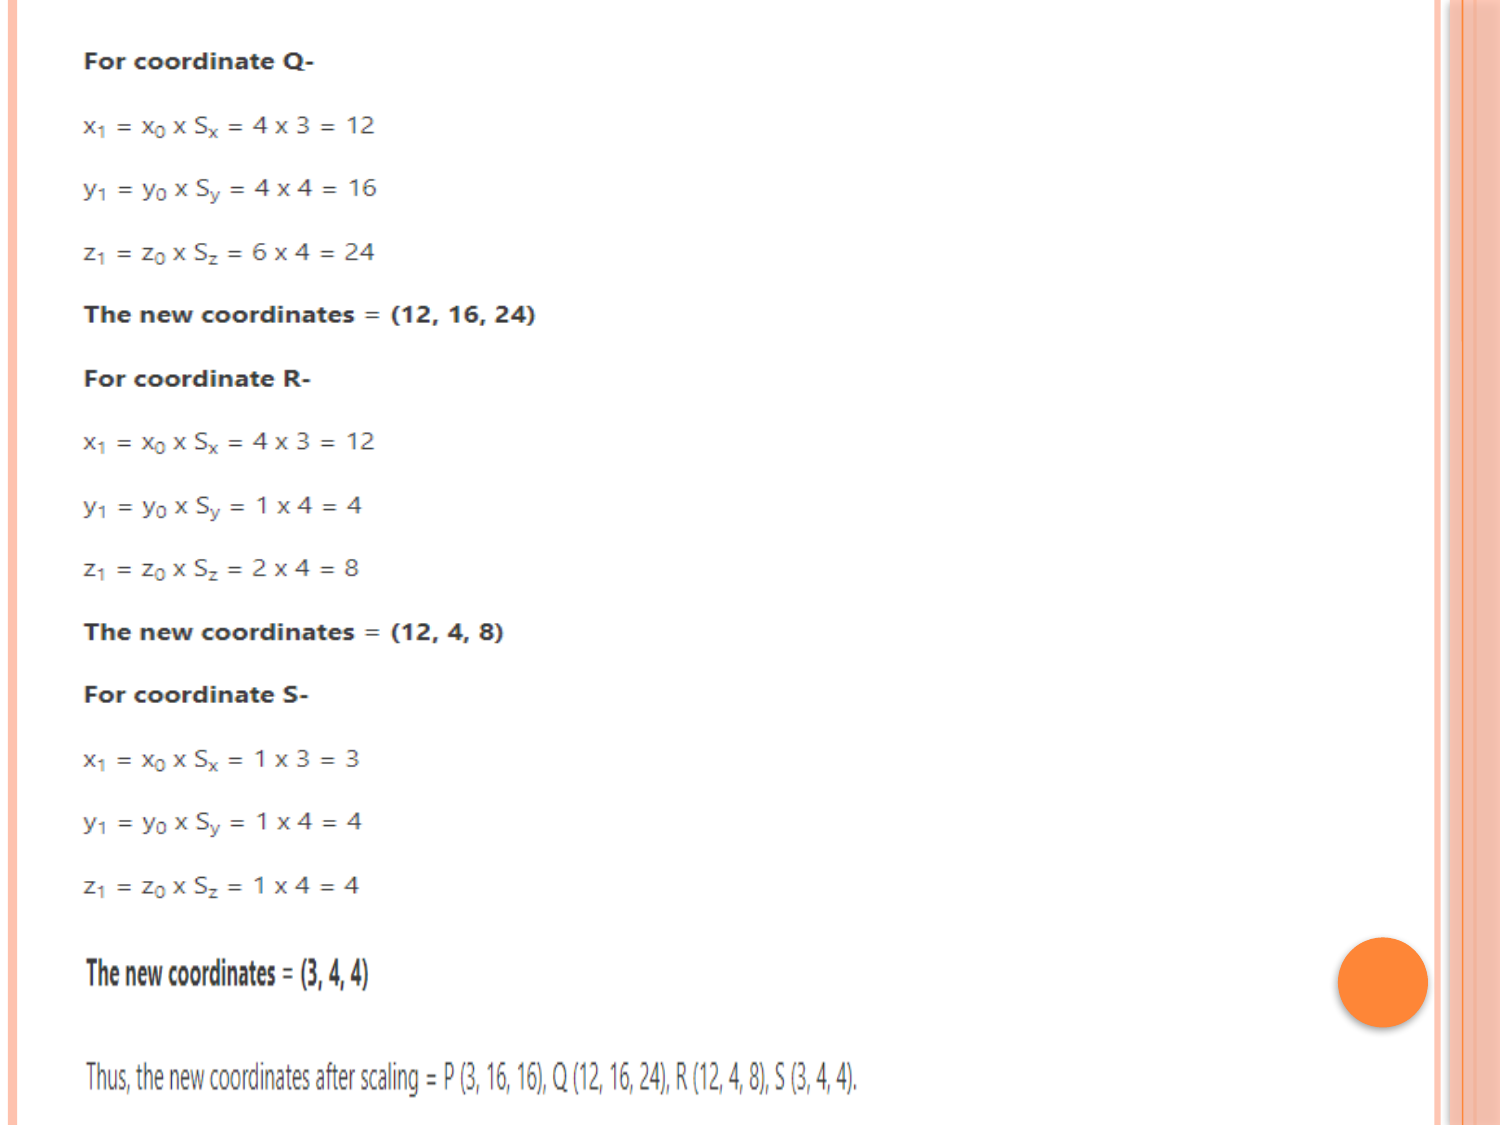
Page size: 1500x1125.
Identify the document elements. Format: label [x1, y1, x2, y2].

picture [40, 38, 599, 910]
picture [65, 927, 872, 1105]
